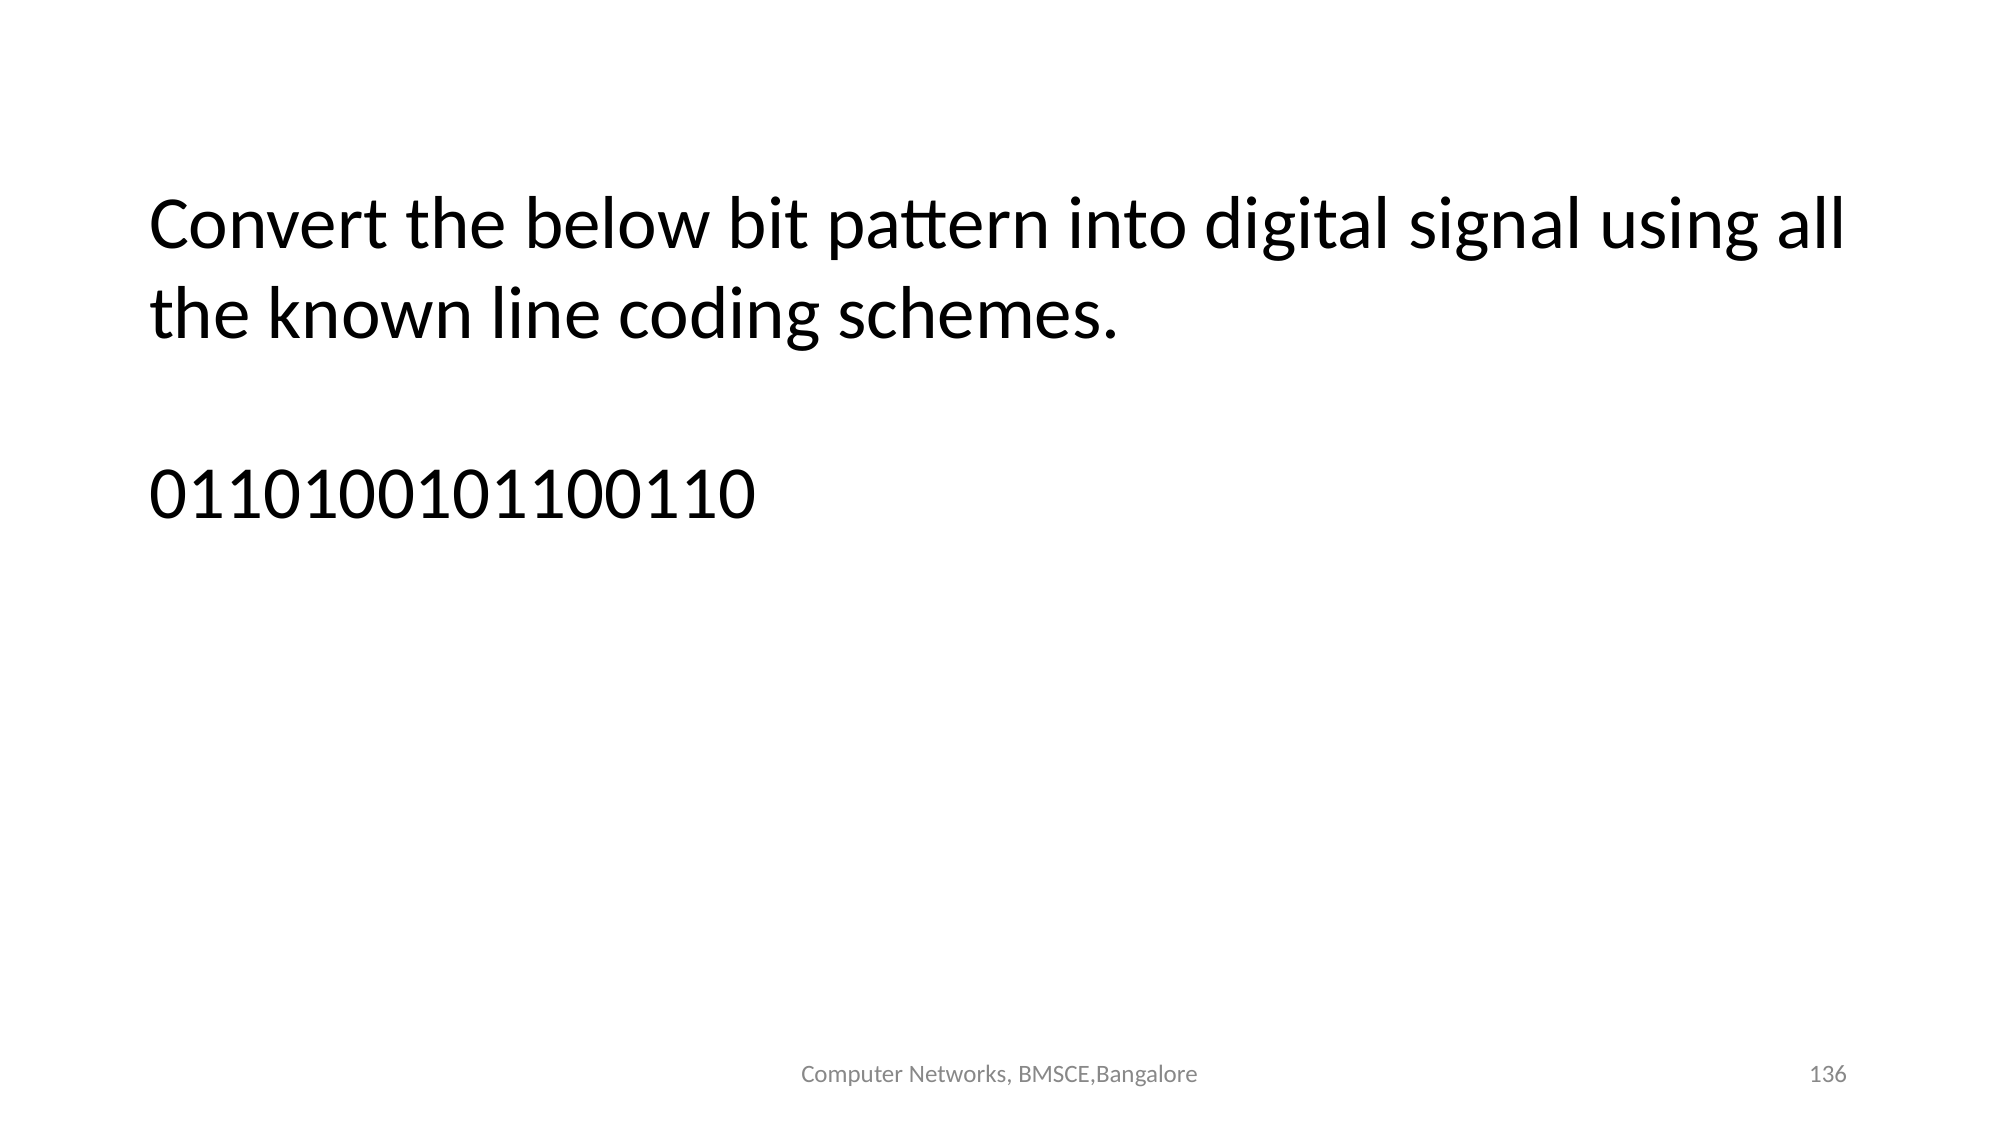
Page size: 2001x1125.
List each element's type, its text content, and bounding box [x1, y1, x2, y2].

footer Computer Networks, BMSCE,Bangalore [662, 1042, 1338, 1103]
text_box Convert the below bit pattern into digital signal using all the known line coding schemes. 0110100101100110 [134, 165, 1889, 541]
slide_number ‹#› [1412, 1042, 1863, 1103]
